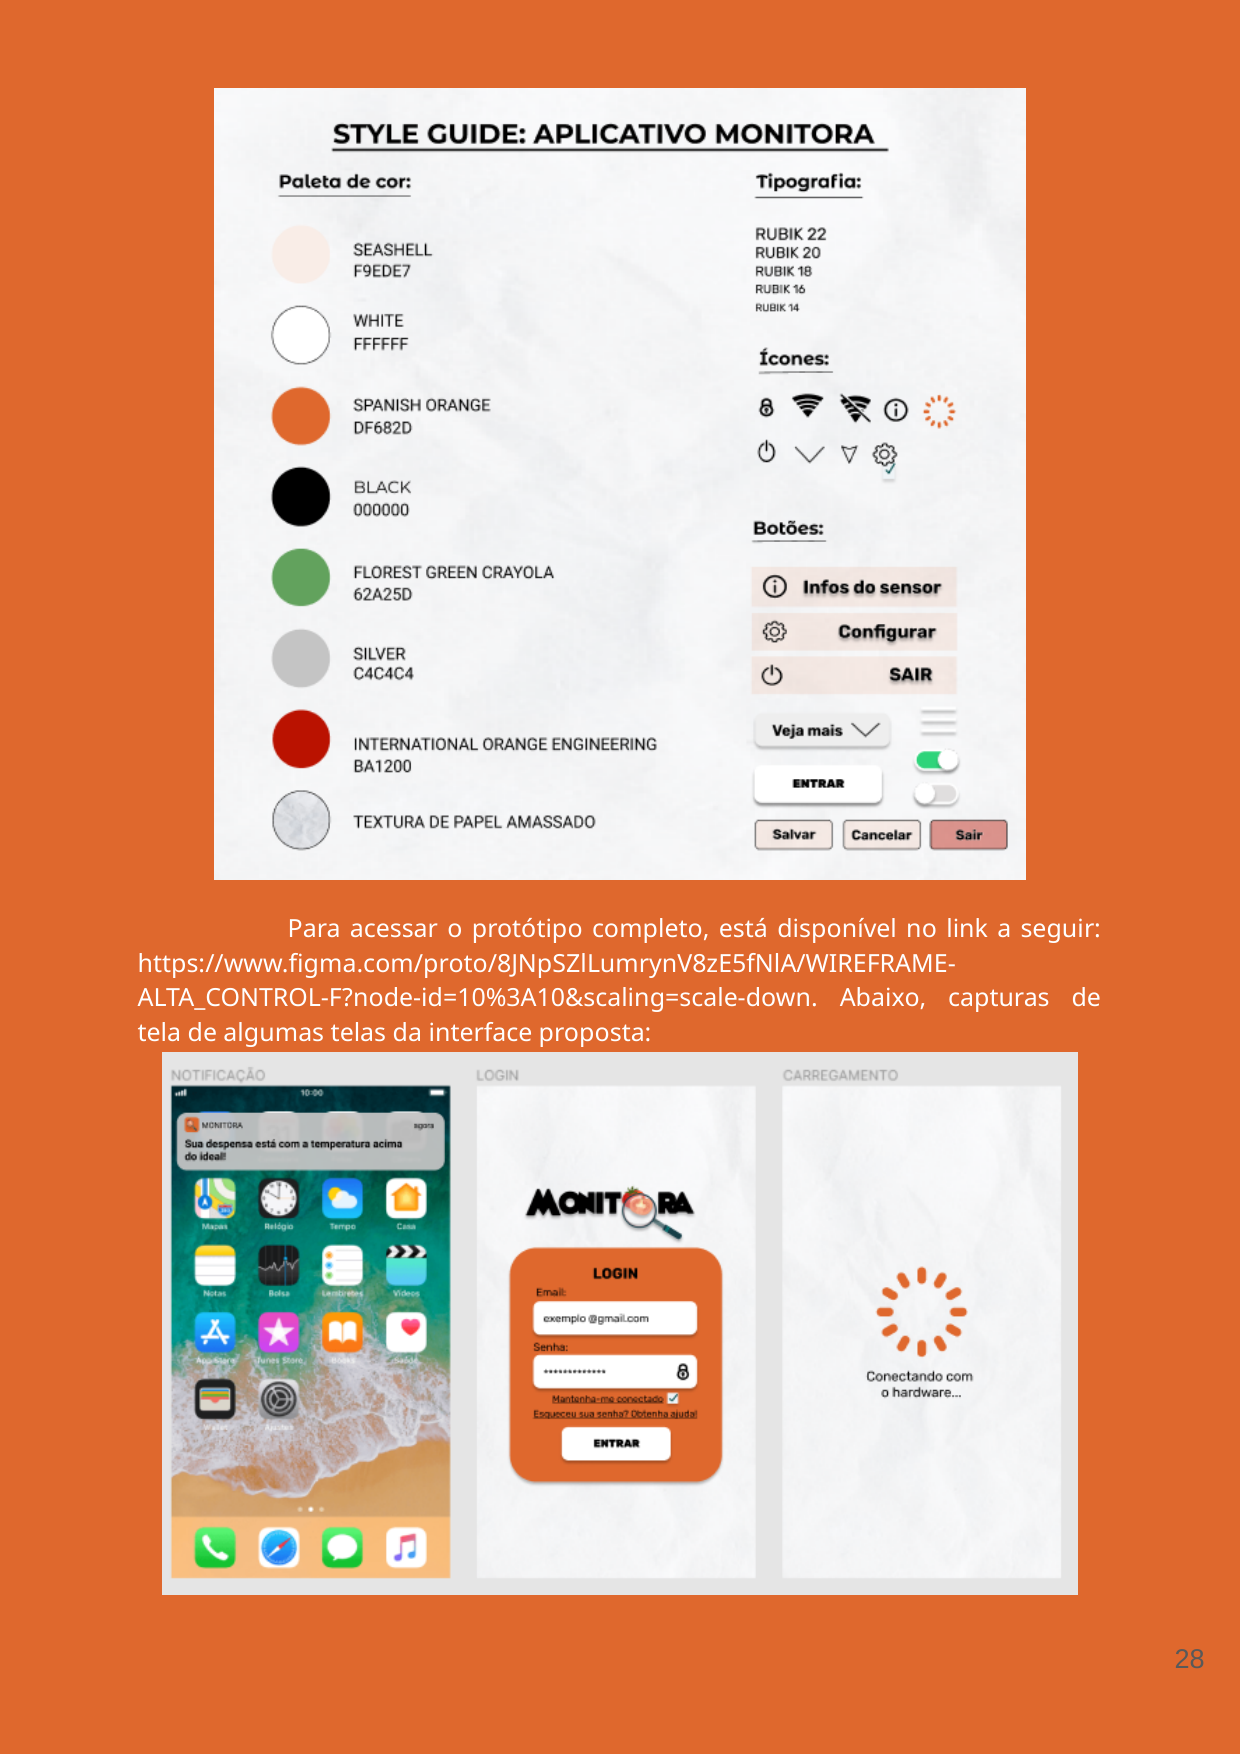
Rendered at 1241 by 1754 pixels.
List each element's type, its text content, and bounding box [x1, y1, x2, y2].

picture [162, 1052, 1078, 1595]
slide_number ‹#› [1149, 1590, 1224, 1725]
picture [214, 88, 1026, 880]
text_box Para acessar o protótipo completo, está disponível no link a seguir: https://www.figma.com/proto/8JNpSZlLumrynV8zE5fNlA/WIREFRAME-ALTA_CONTROL-F?node-id=10%3A10&scaling=scale-down. Abaixo, capturas de tela de algumas telas da interface proposta: [122, 863, 1118, 1081]
